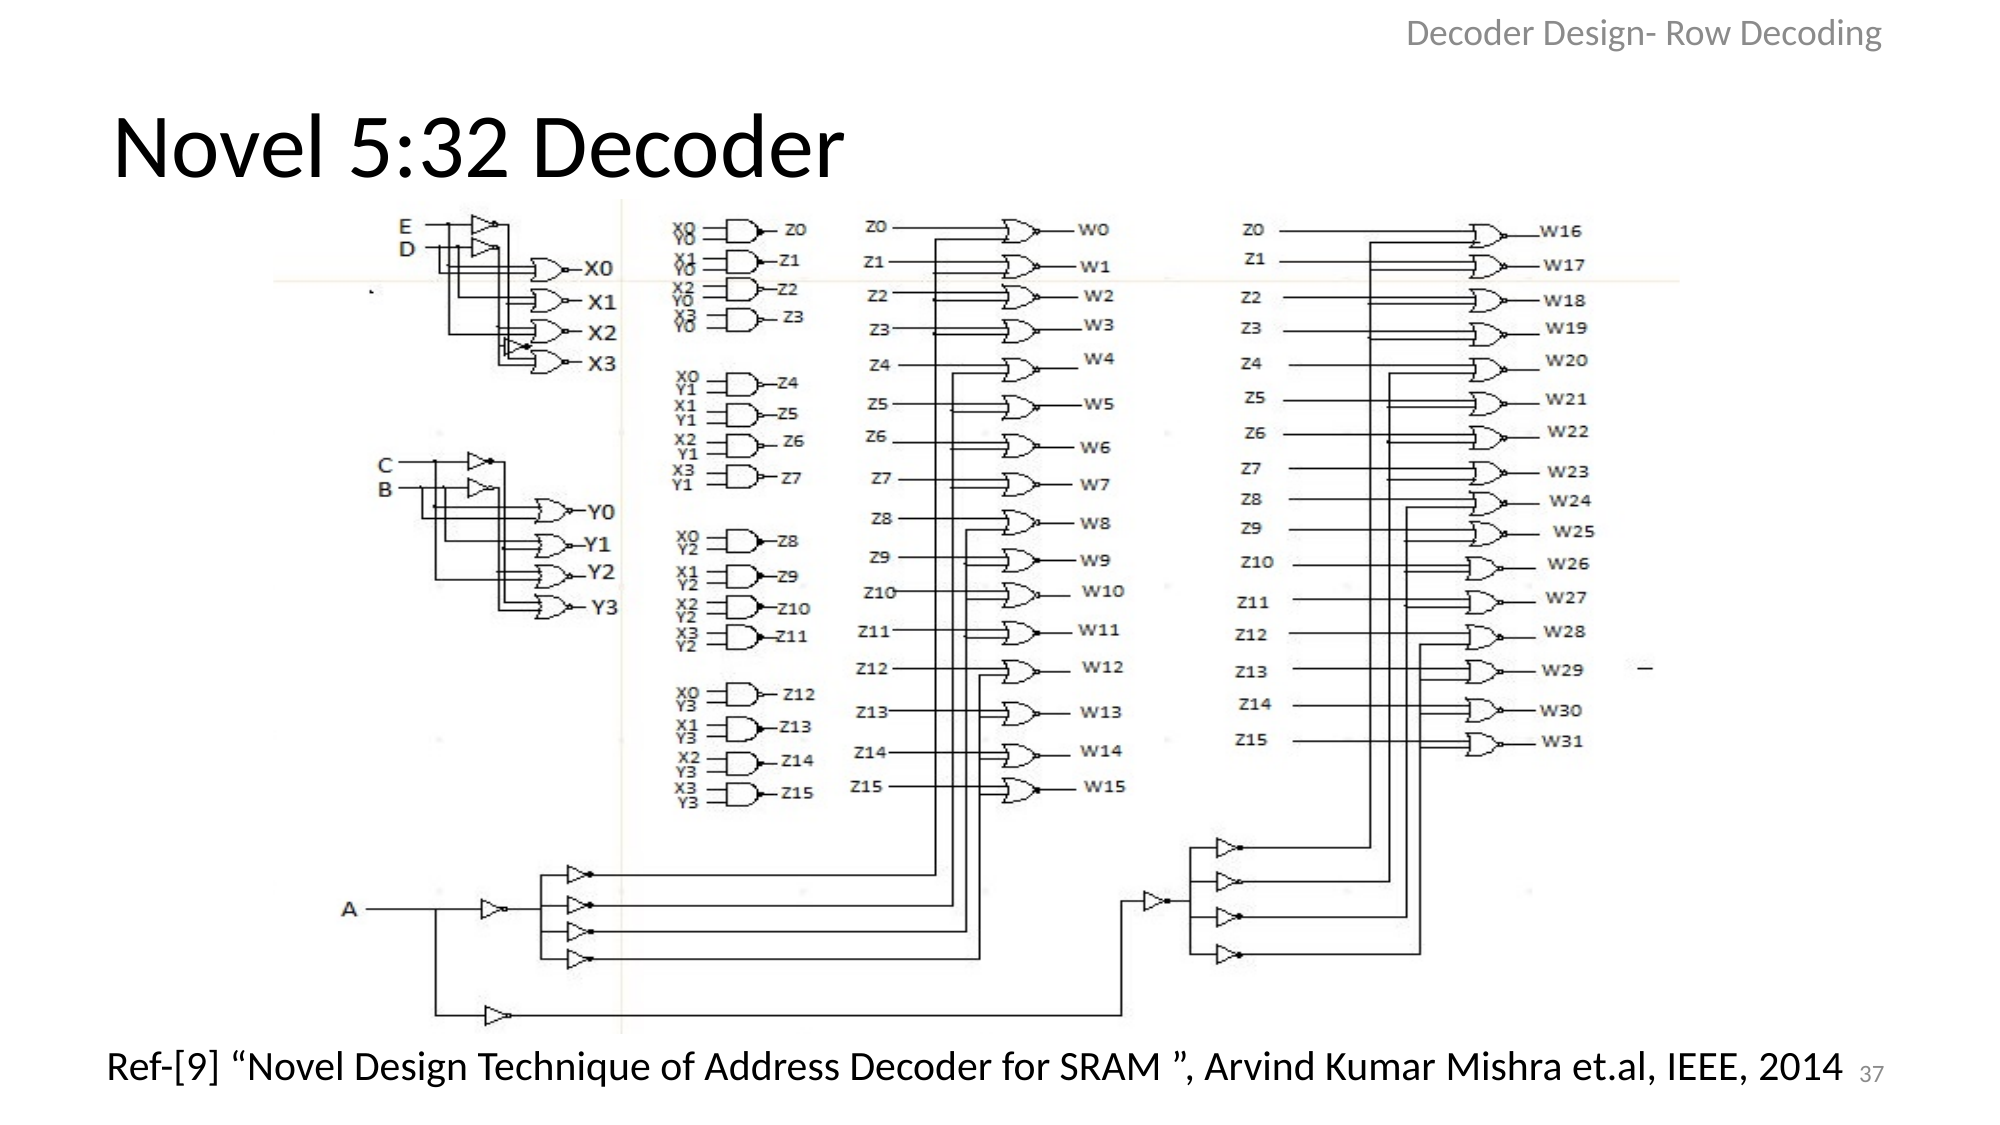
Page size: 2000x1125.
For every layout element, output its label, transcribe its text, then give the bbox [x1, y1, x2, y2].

text_box Ref-[9] “Novel Design Technique of Address Decoder for SRAM ”, Arvind Kumar Mishra et.al, IEEE, 2014 [91, 1031, 1860, 1097]
slide_number 37 [1433, 1042, 1900, 1103]
title Novel 5:32 Decoder [97, 46, 1898, 235]
picture [273, 198, 1680, 1034]
footer Decoder Design- Row Decoding [1327, 0, 1962, 60]
